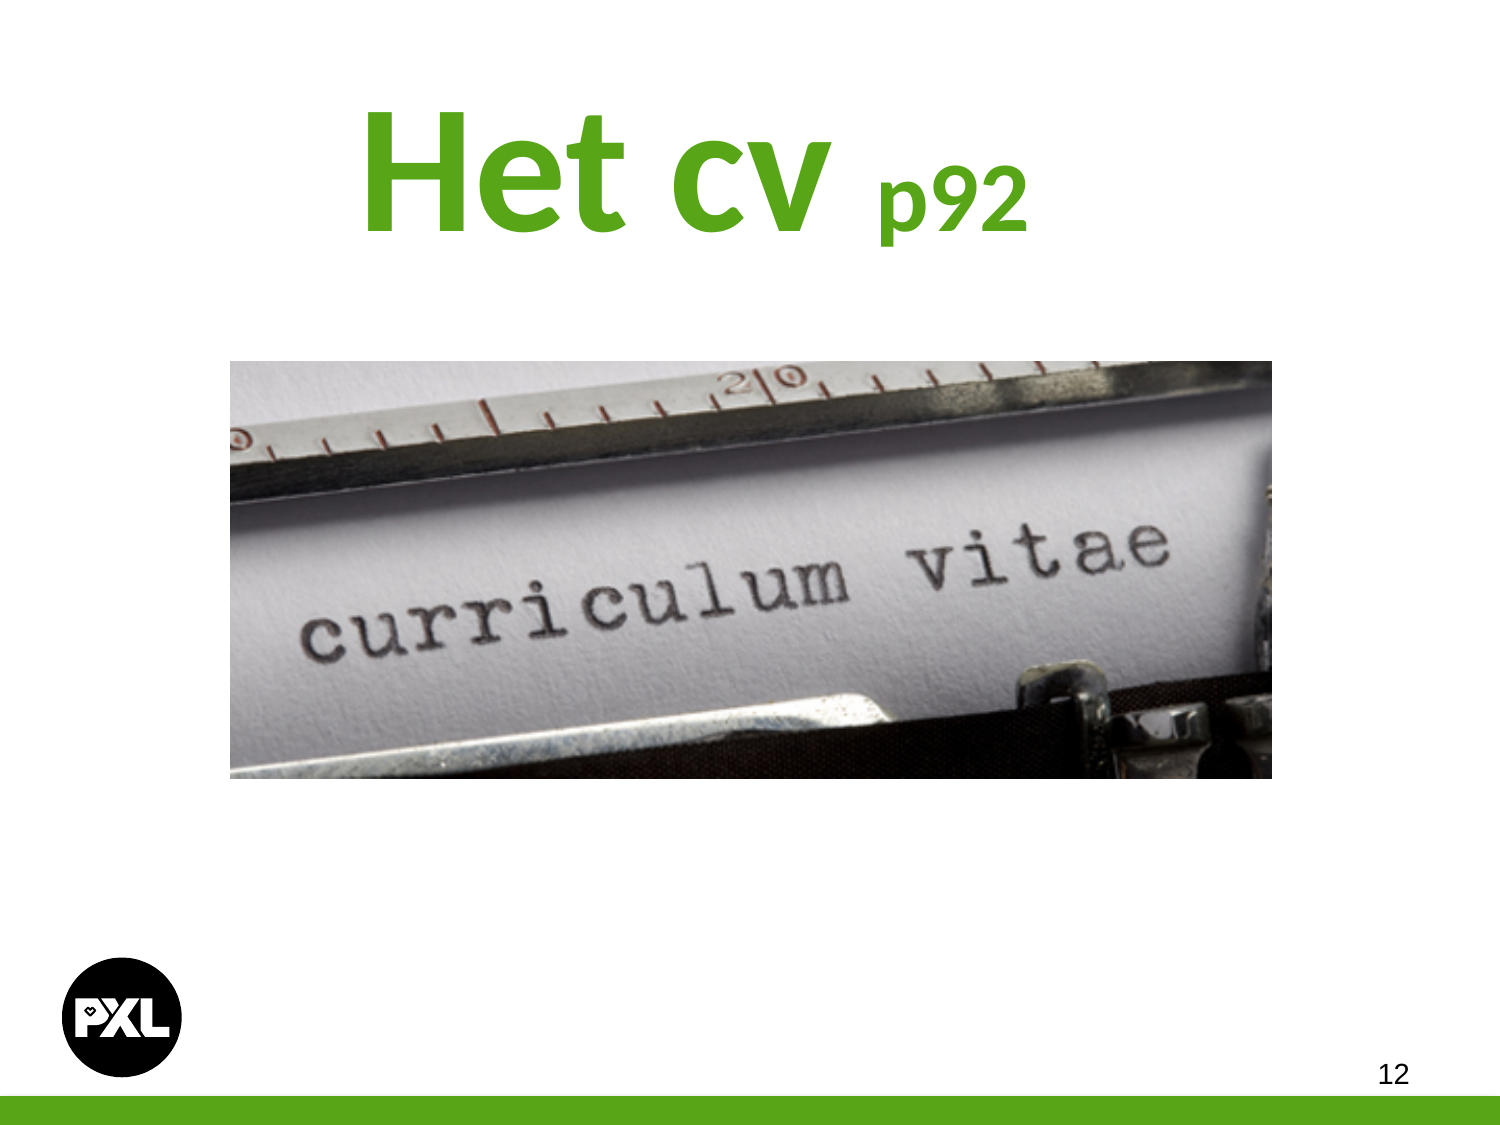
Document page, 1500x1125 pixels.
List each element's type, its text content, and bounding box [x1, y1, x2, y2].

slide_number 12 [1074, 1042, 1425, 1103]
title Het cv p92 [135, 115, 1253, 201]
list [229, 361, 1273, 779]
